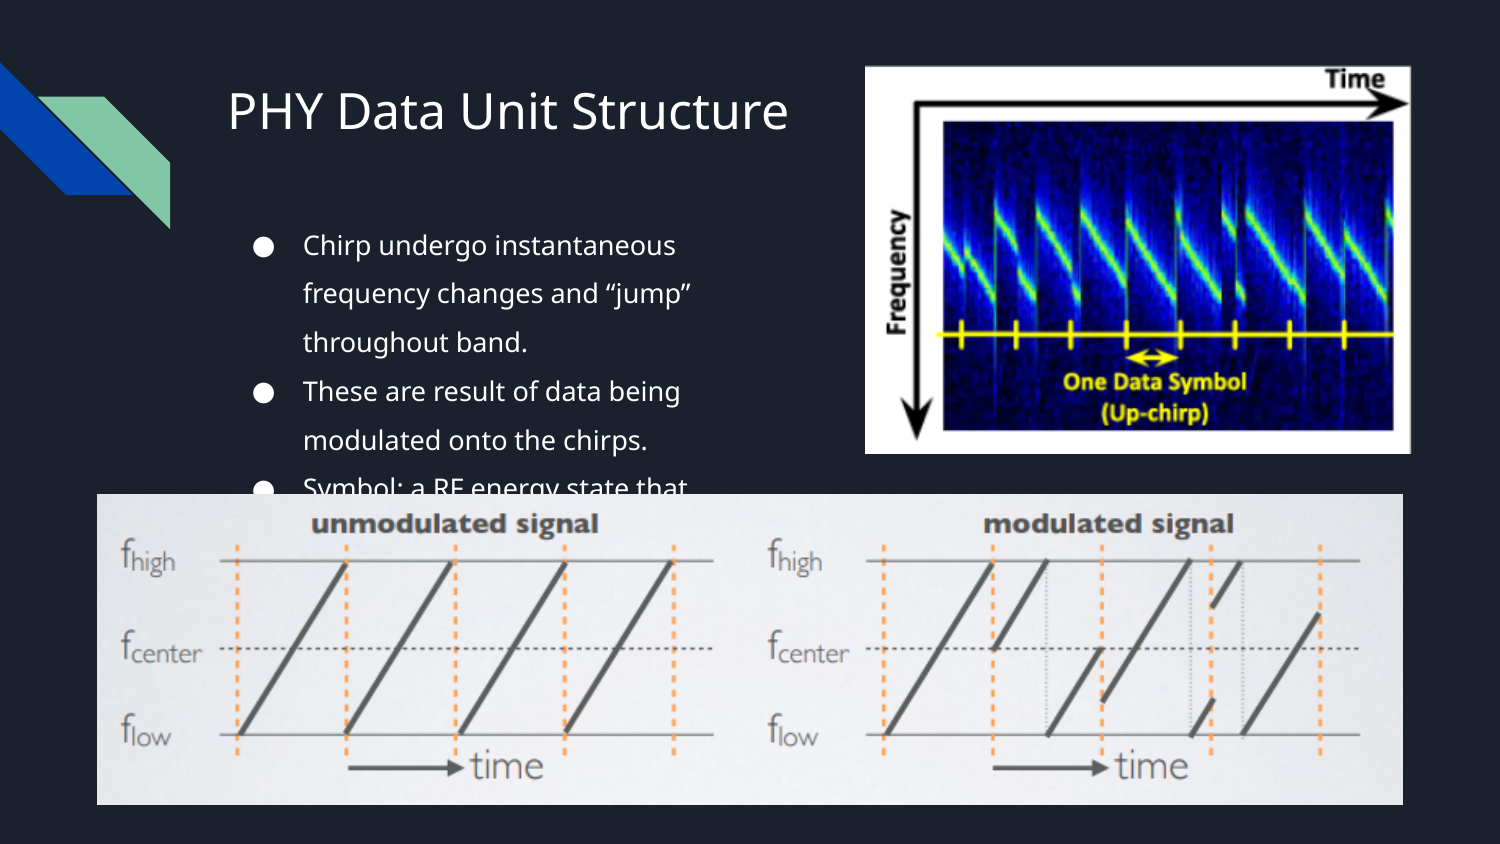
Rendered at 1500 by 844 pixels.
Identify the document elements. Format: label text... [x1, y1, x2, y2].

picture [865, 64, 1416, 476]
picture [97, 494, 1403, 805]
list Chirp undergo instantaneous frequency changes and “jump” throughout band. These are result of data being modulated onto the chirps. Symbol: a RF energy state that represent some data. [212, 196, 823, 333]
title PHY Data Unit Structure [212, 64, 836, 310]
